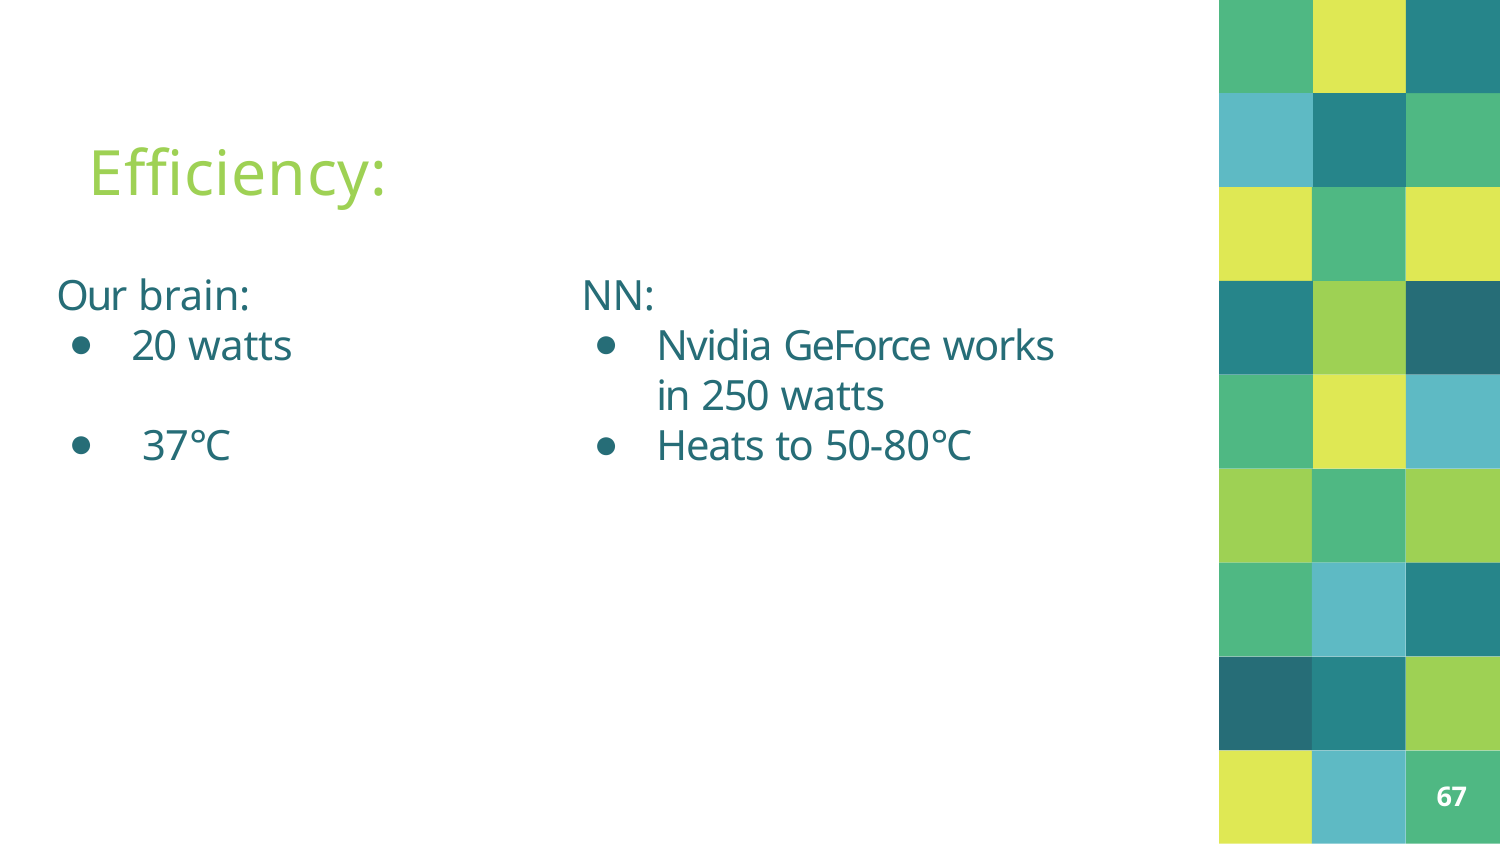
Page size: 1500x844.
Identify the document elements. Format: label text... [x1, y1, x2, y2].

text_box 37℃ [66, 416, 236, 469]
title Efficiency: [86, 55, 1413, 274]
slide_number <number> [1430, 777, 1478, 844]
text_box Our brain: 20 watts [54, 266, 306, 369]
text_box NN: Nvidia GeForce works in 250 watts Heats to 50-80℃ [579, 274, 1078, 469]
